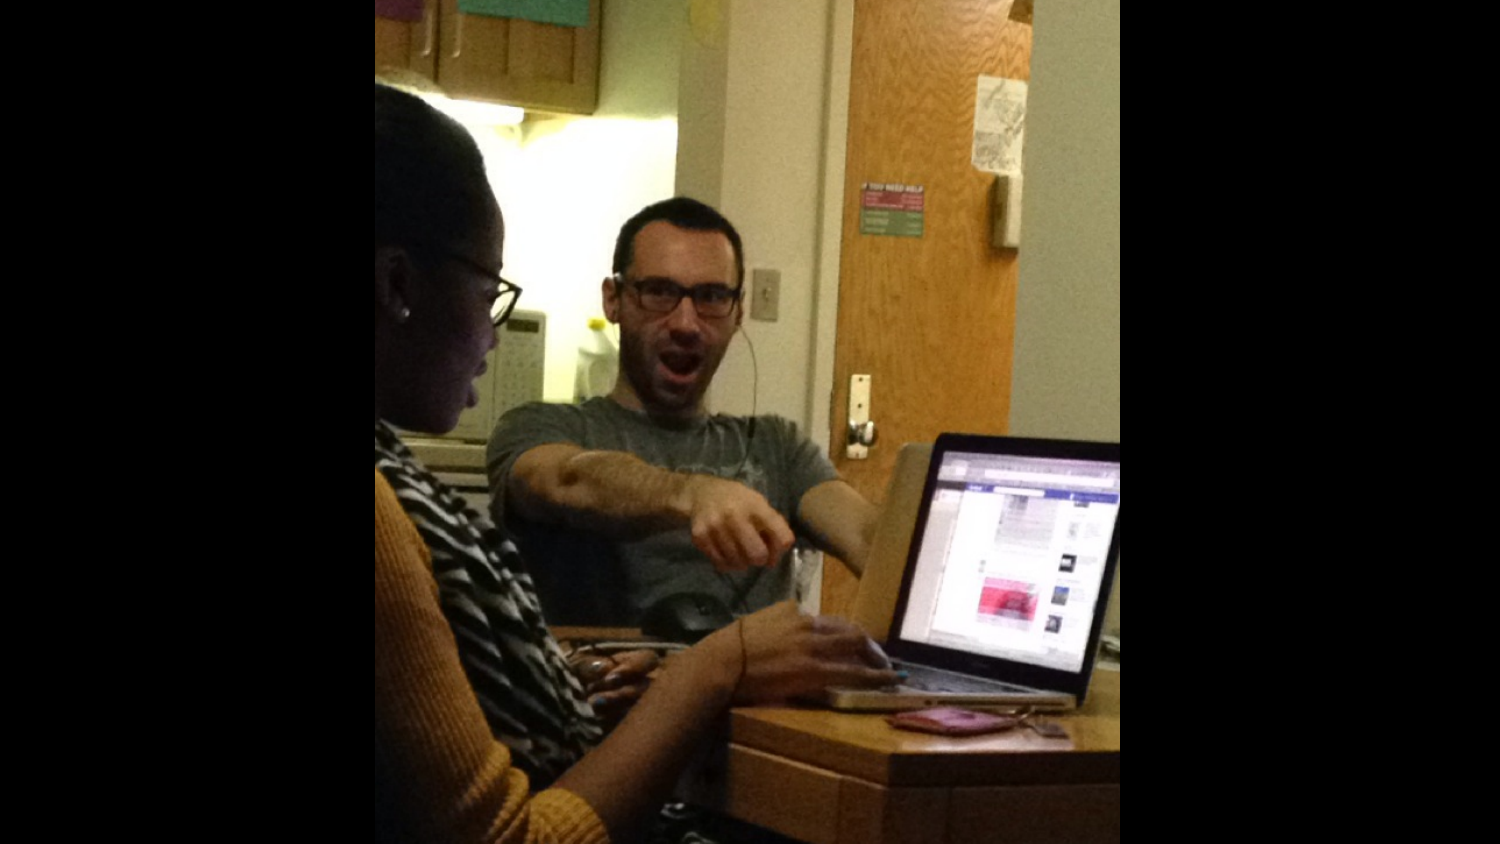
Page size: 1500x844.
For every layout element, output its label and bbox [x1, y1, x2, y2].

picture [374, 0, 1120, 844]
